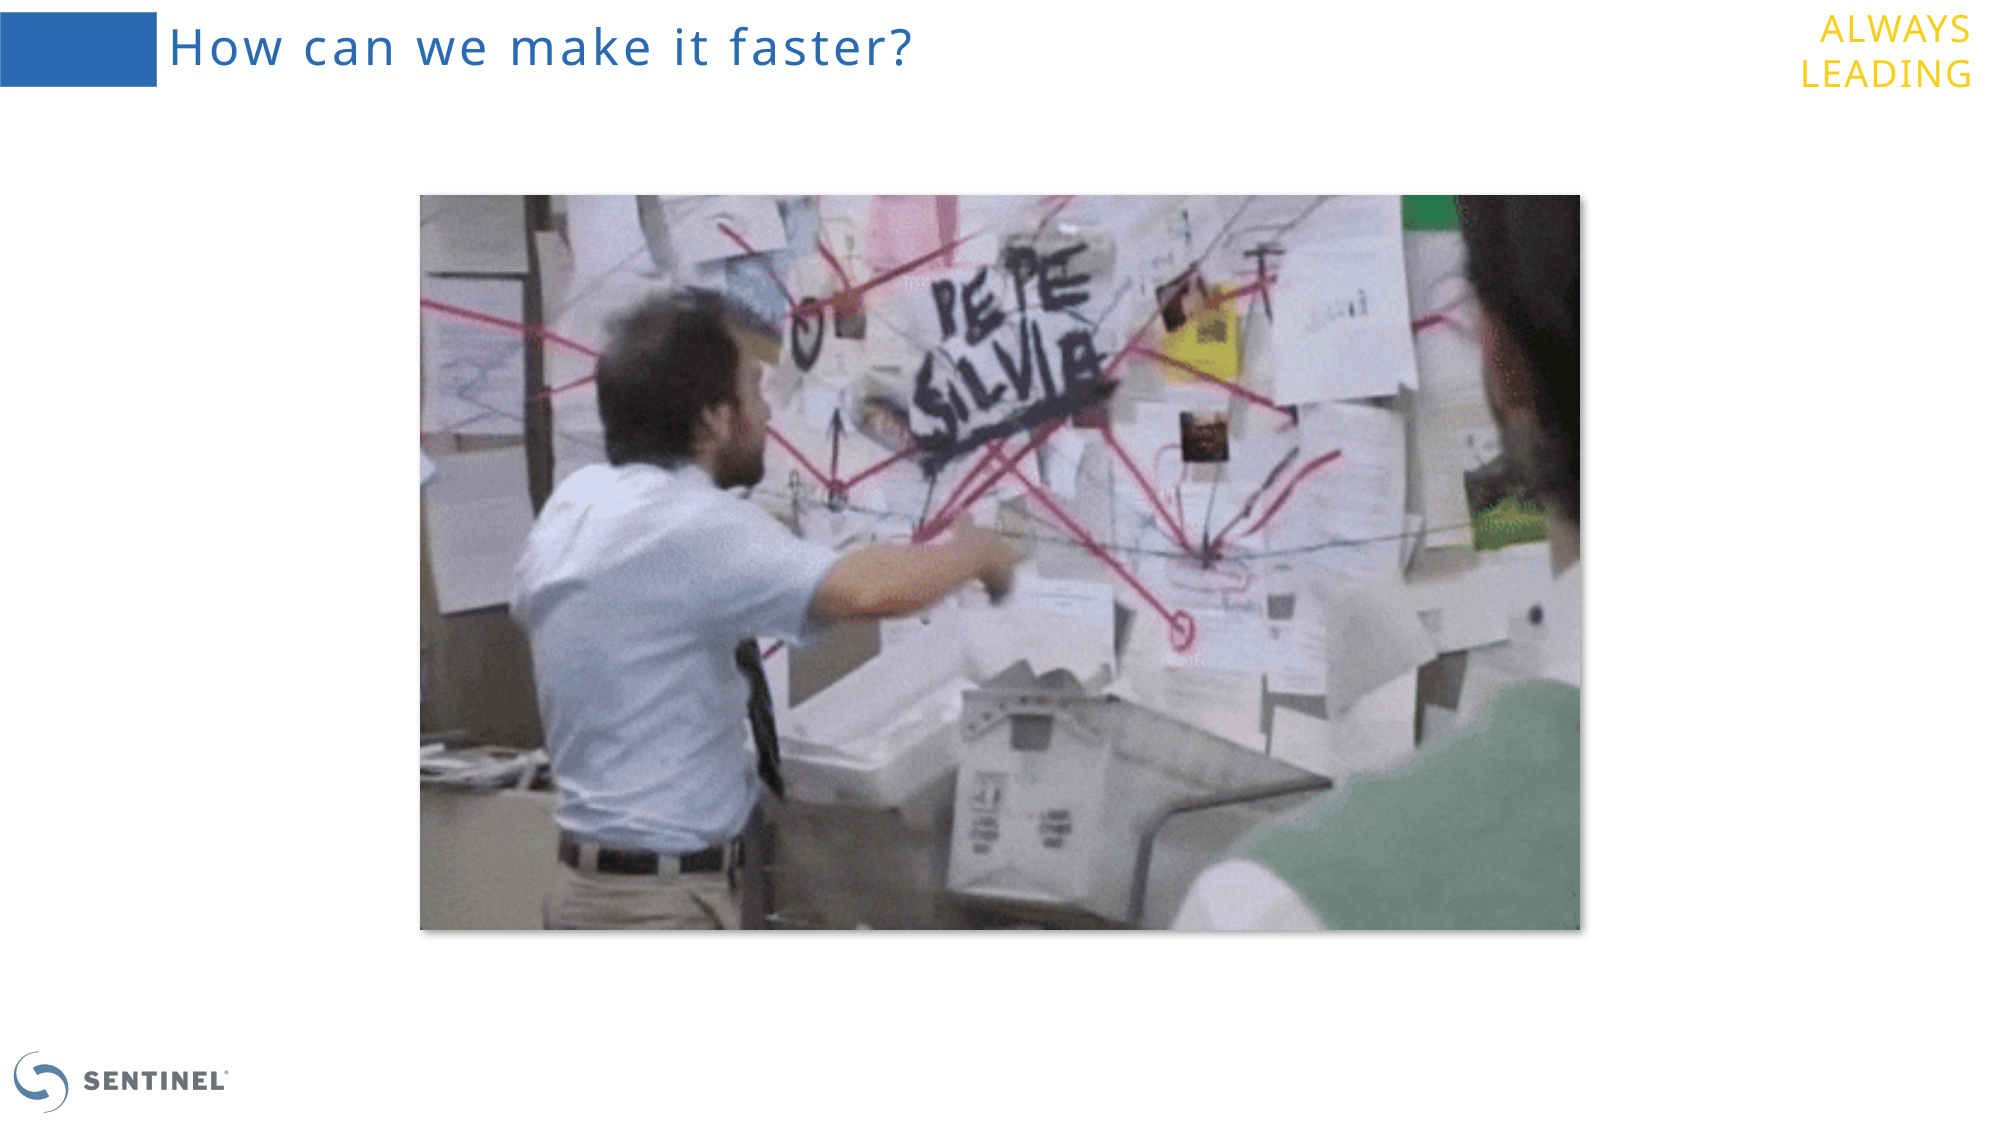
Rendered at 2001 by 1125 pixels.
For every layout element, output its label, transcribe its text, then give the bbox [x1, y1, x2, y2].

picture [420, 195, 1580, 930]
picture [13, 1051, 229, 1113]
title How can we make it faster? [168, 12, 1649, 87]
picture [1, 13, 156, 86]
